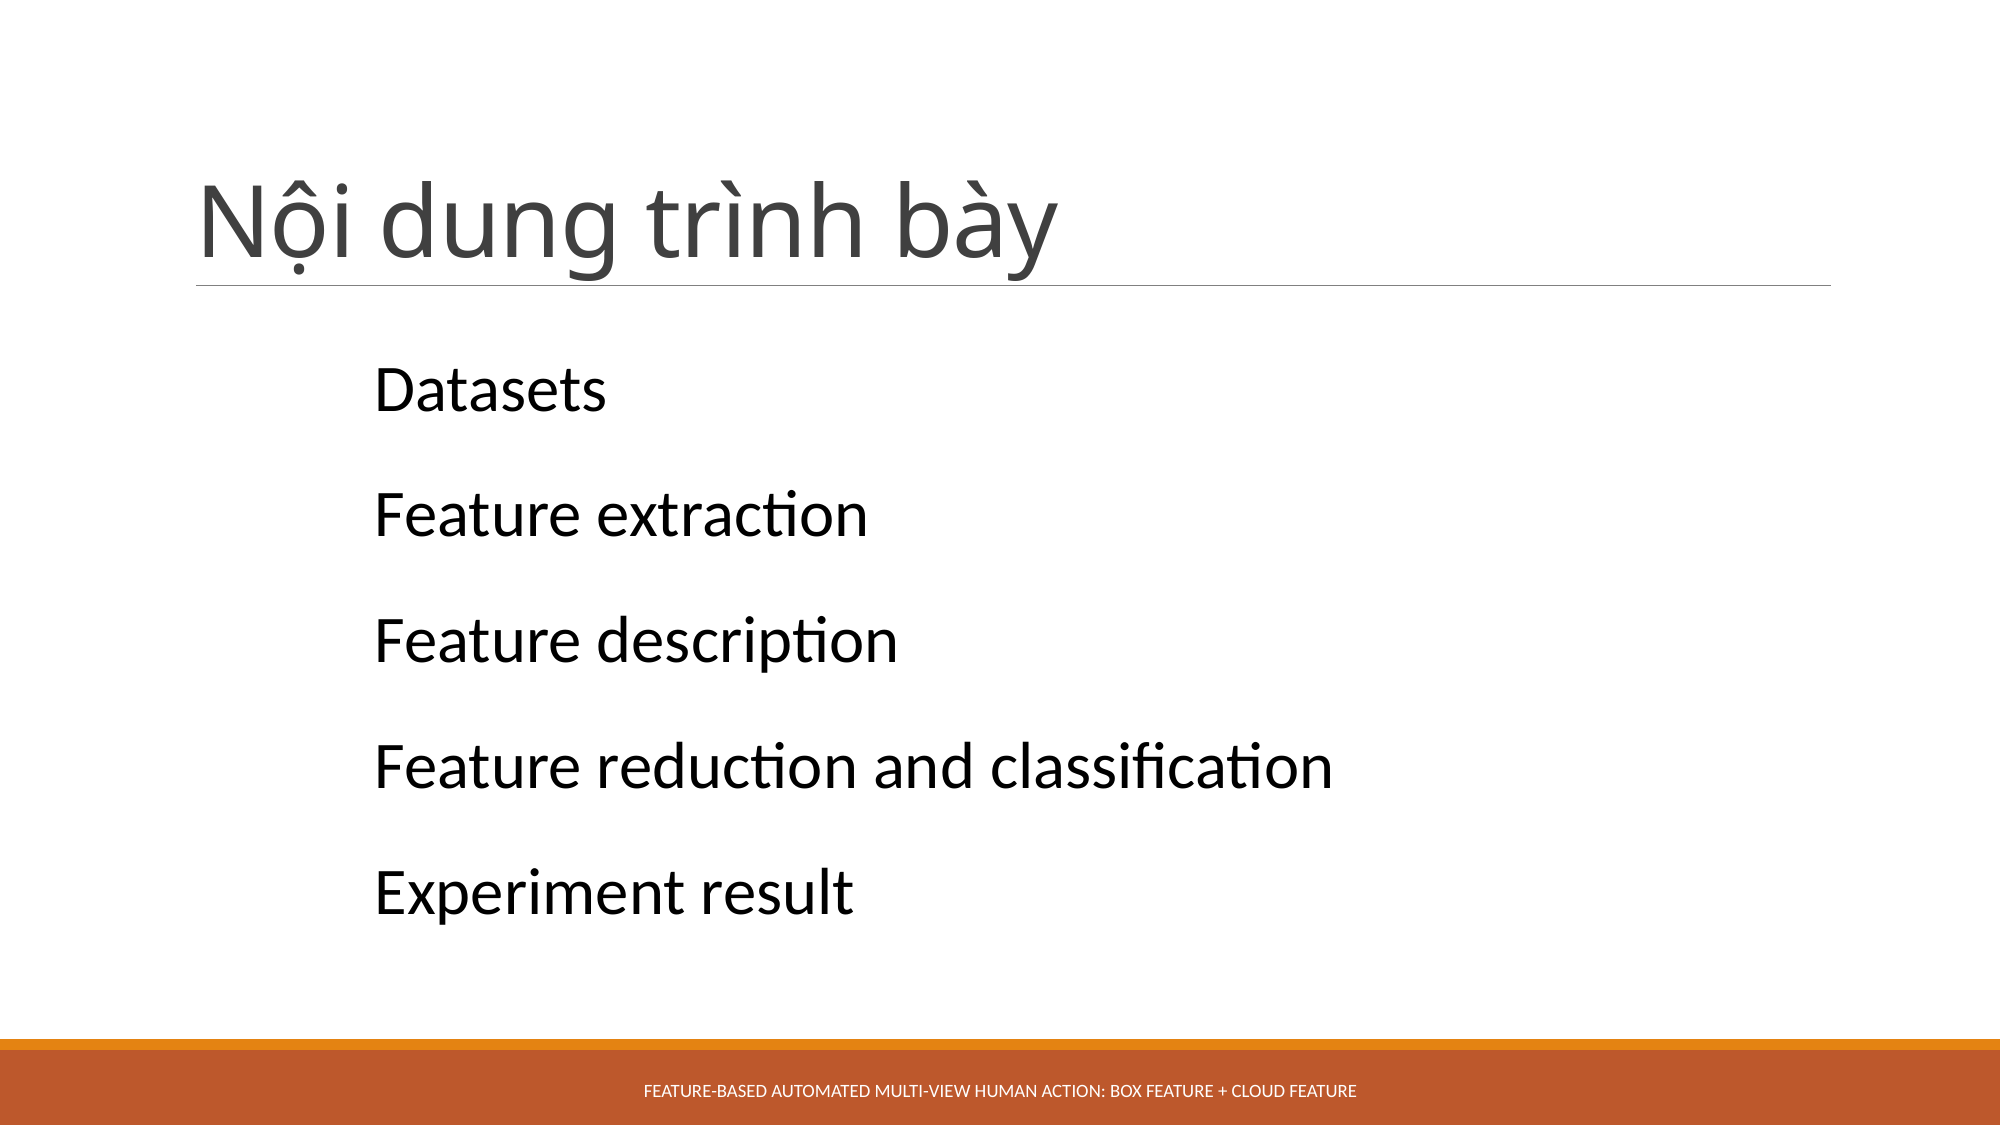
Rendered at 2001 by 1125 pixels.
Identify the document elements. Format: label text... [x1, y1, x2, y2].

title Nội dung trình bày [180, 47, 1830, 285]
footer Feature-based Automated Multi-view Human Action: Box feature + Cloud feature [604, 1059, 1396, 1120]
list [203, 332, 1831, 964]
